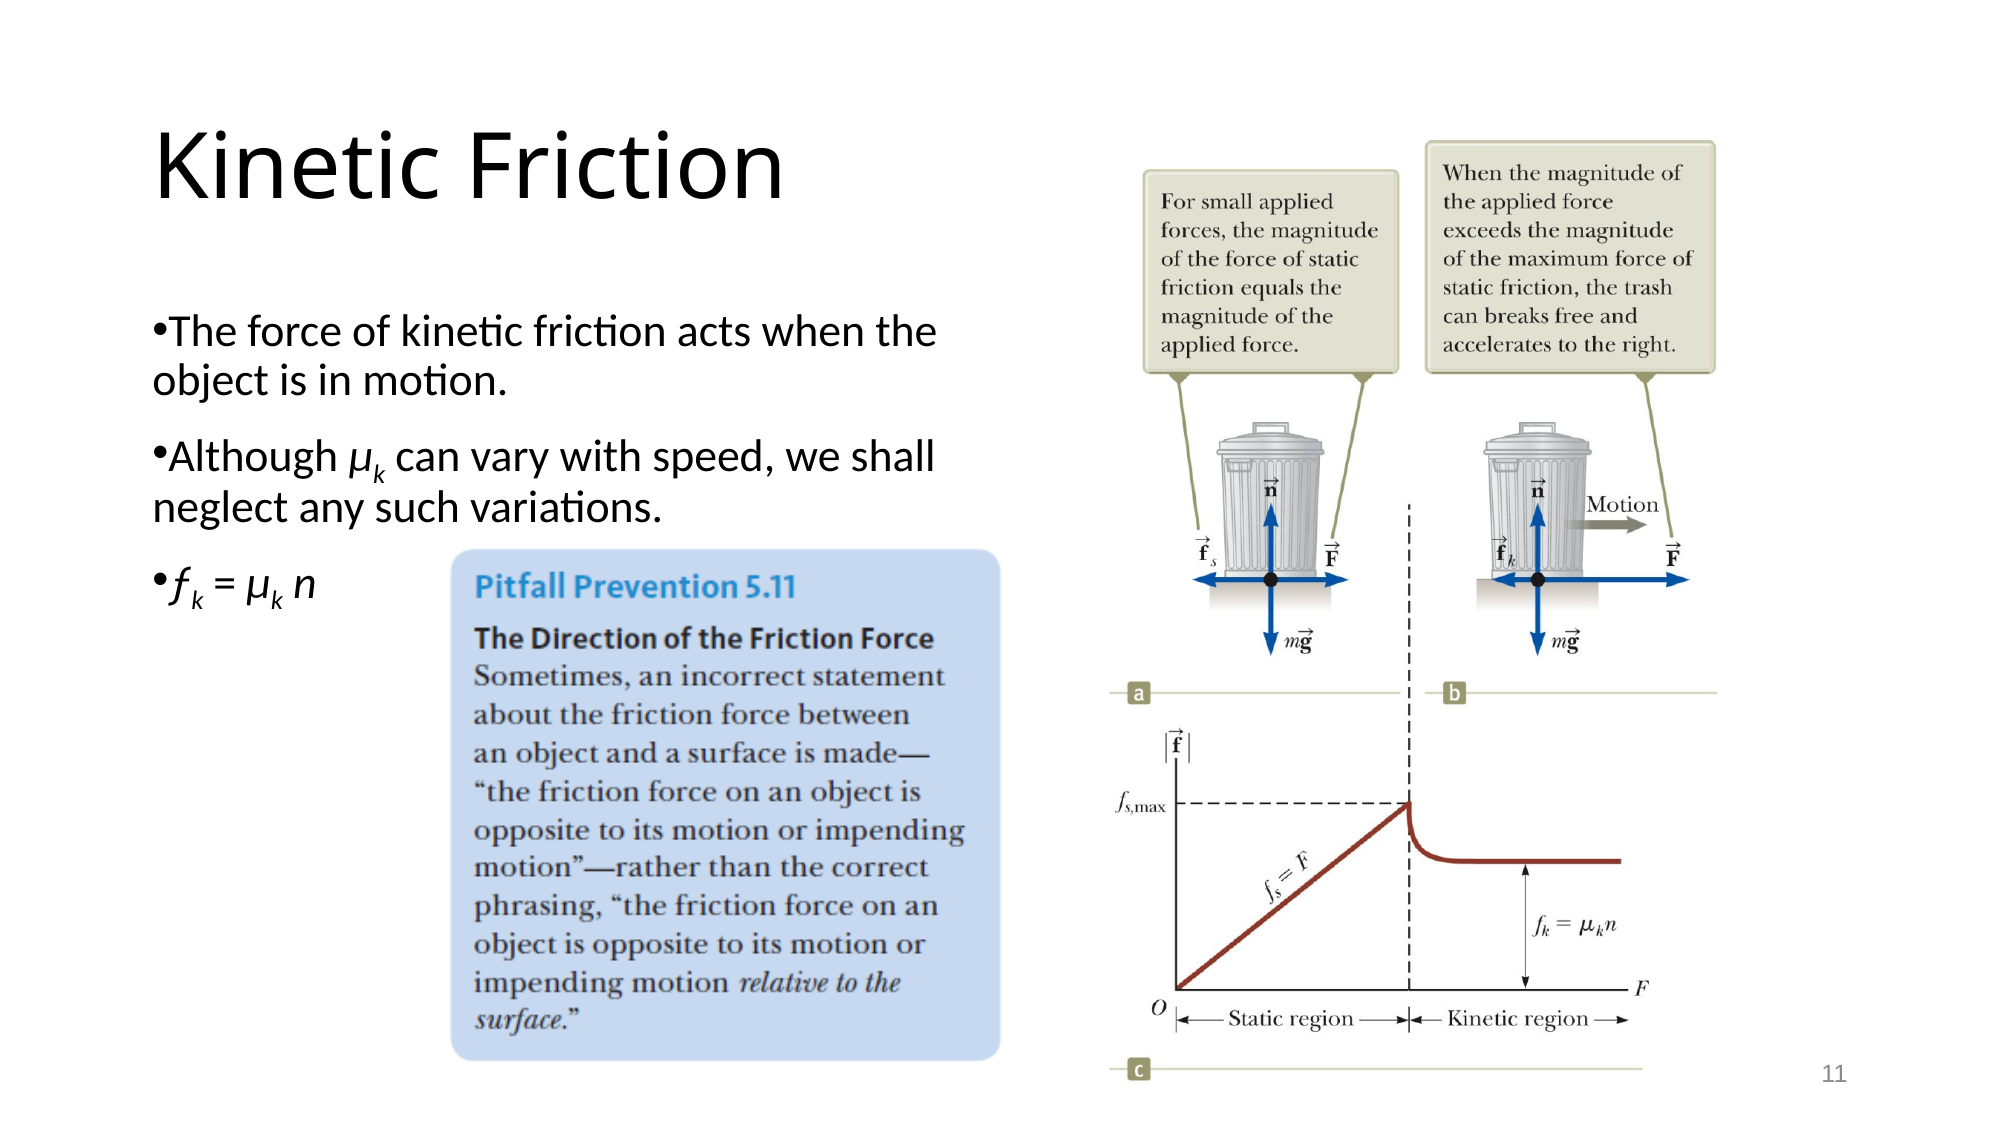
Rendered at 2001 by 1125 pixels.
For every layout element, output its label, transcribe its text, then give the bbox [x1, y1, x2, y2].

list The force of kinetic friction acts when the object is in motion. Although µk can vary with speed, we shall neglect any such variations. ƒk = µk n [137, 299, 988, 1014]
title Kinetic Friction [137, 59, 1863, 278]
slide_number 11 [1412, 1042, 1863, 1103]
picture [445, 537, 1014, 1066]
picture [1109, 140, 1717, 1083]
